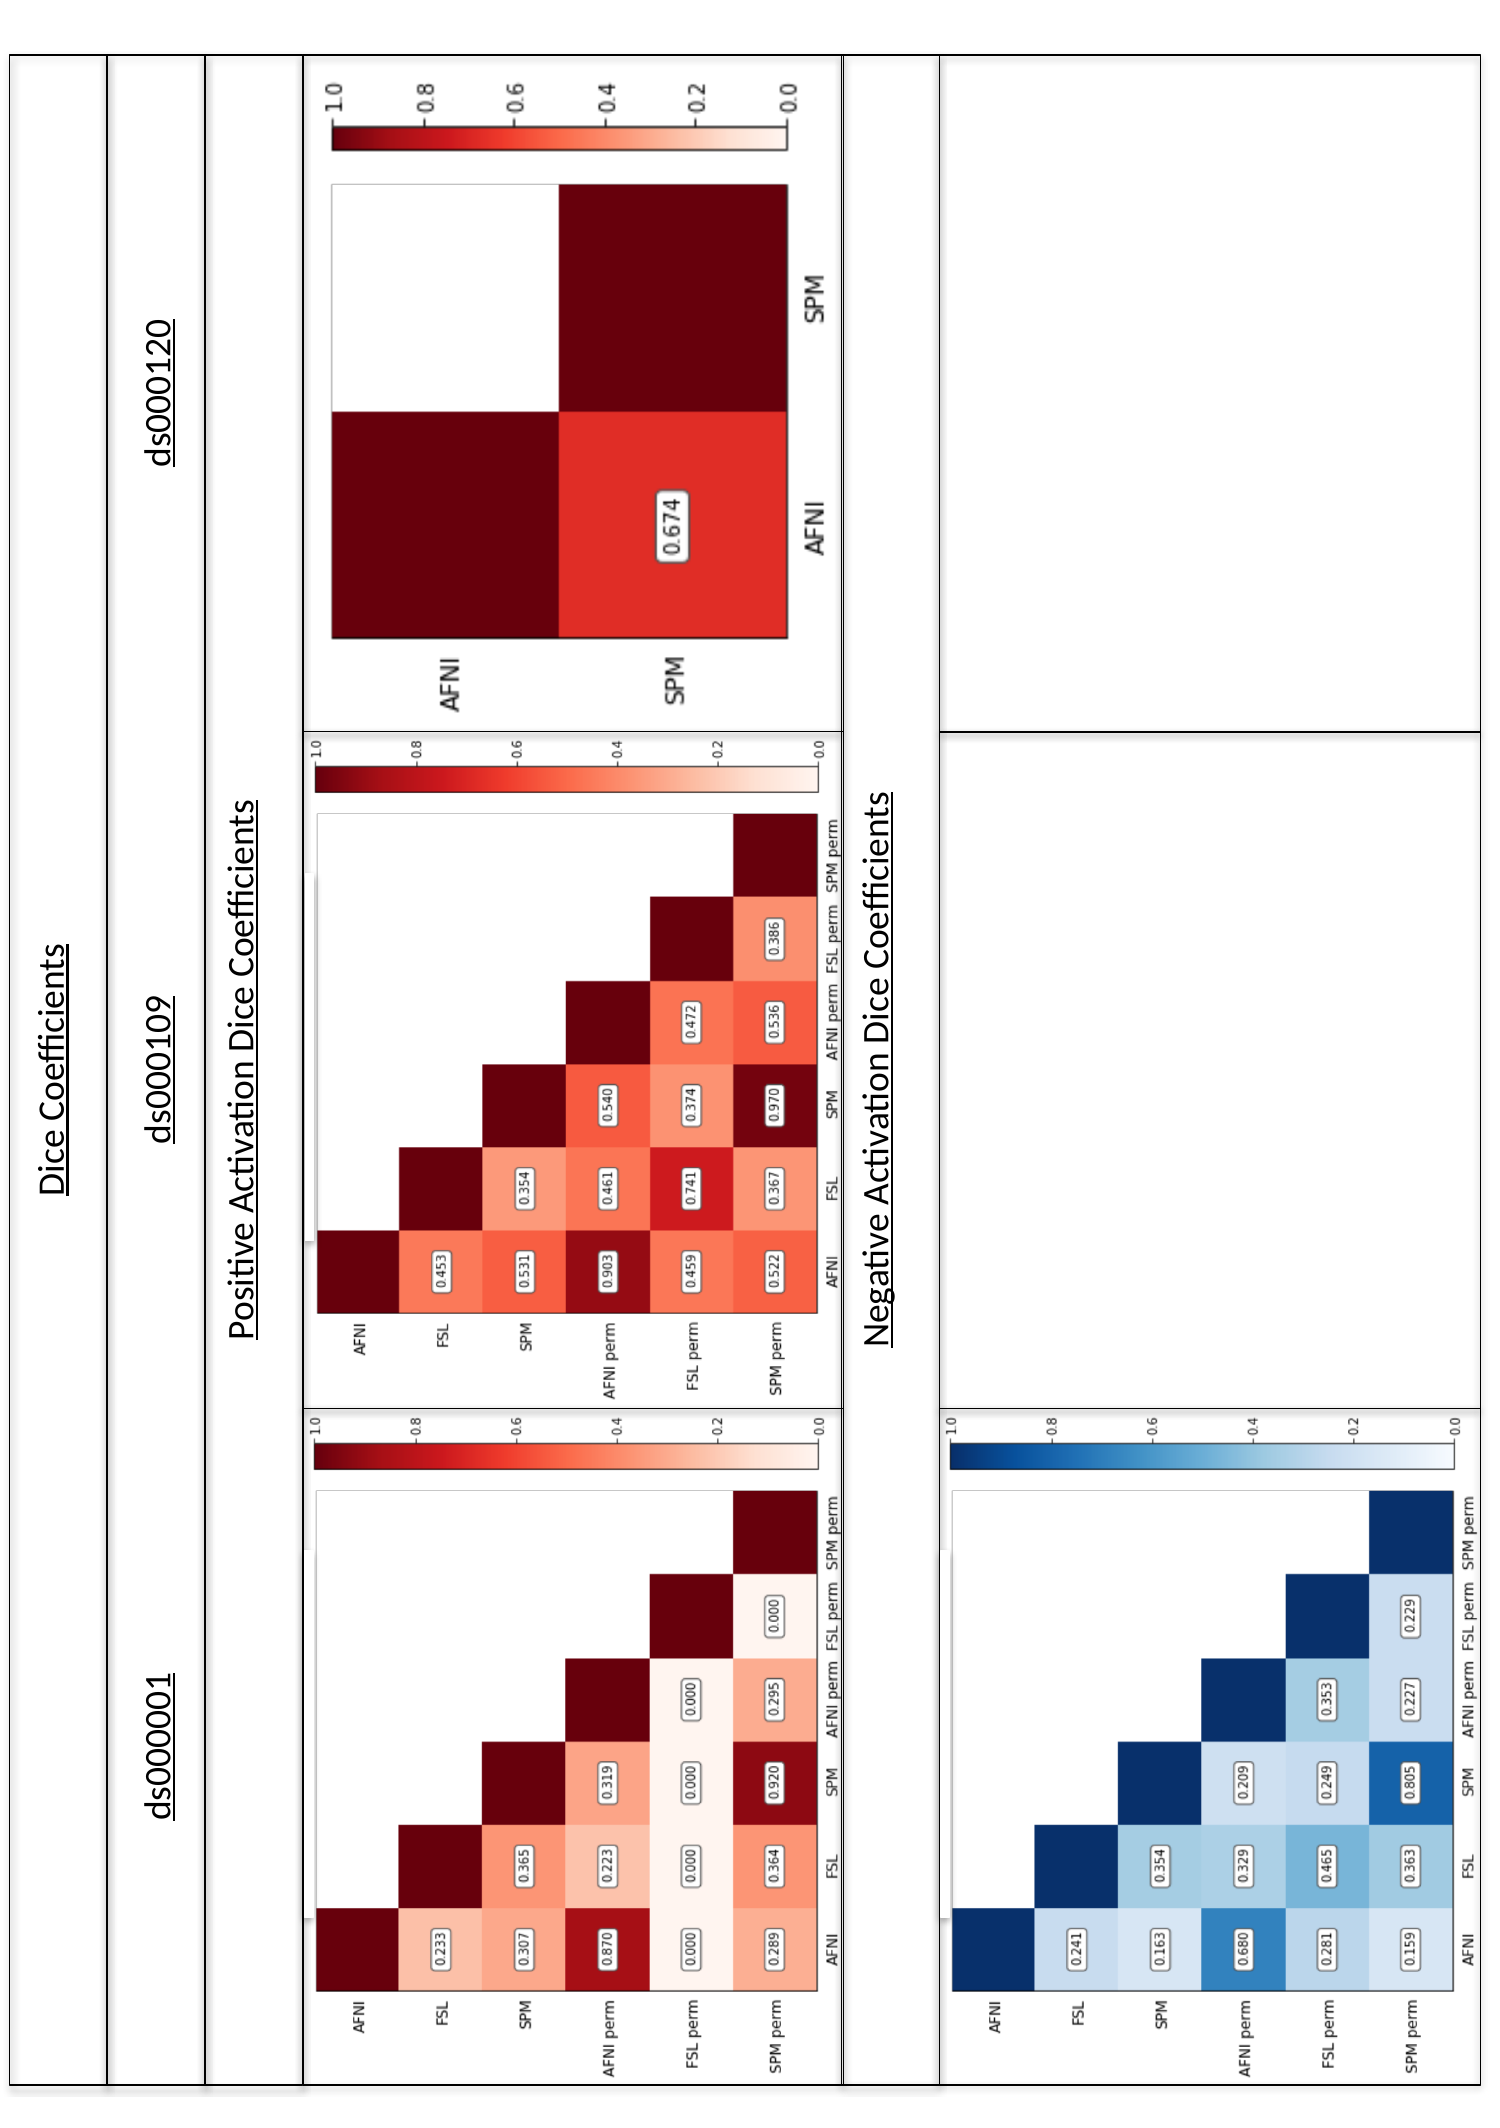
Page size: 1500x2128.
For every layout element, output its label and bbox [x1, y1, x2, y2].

picture [842, 1808, 849, 2084]
picture [943, 1808, 1485, 2085]
picture [324, 69, 841, 332]
picture [307, 1808, 841, 2085]
text_box [0, 332, 1500, 1808]
